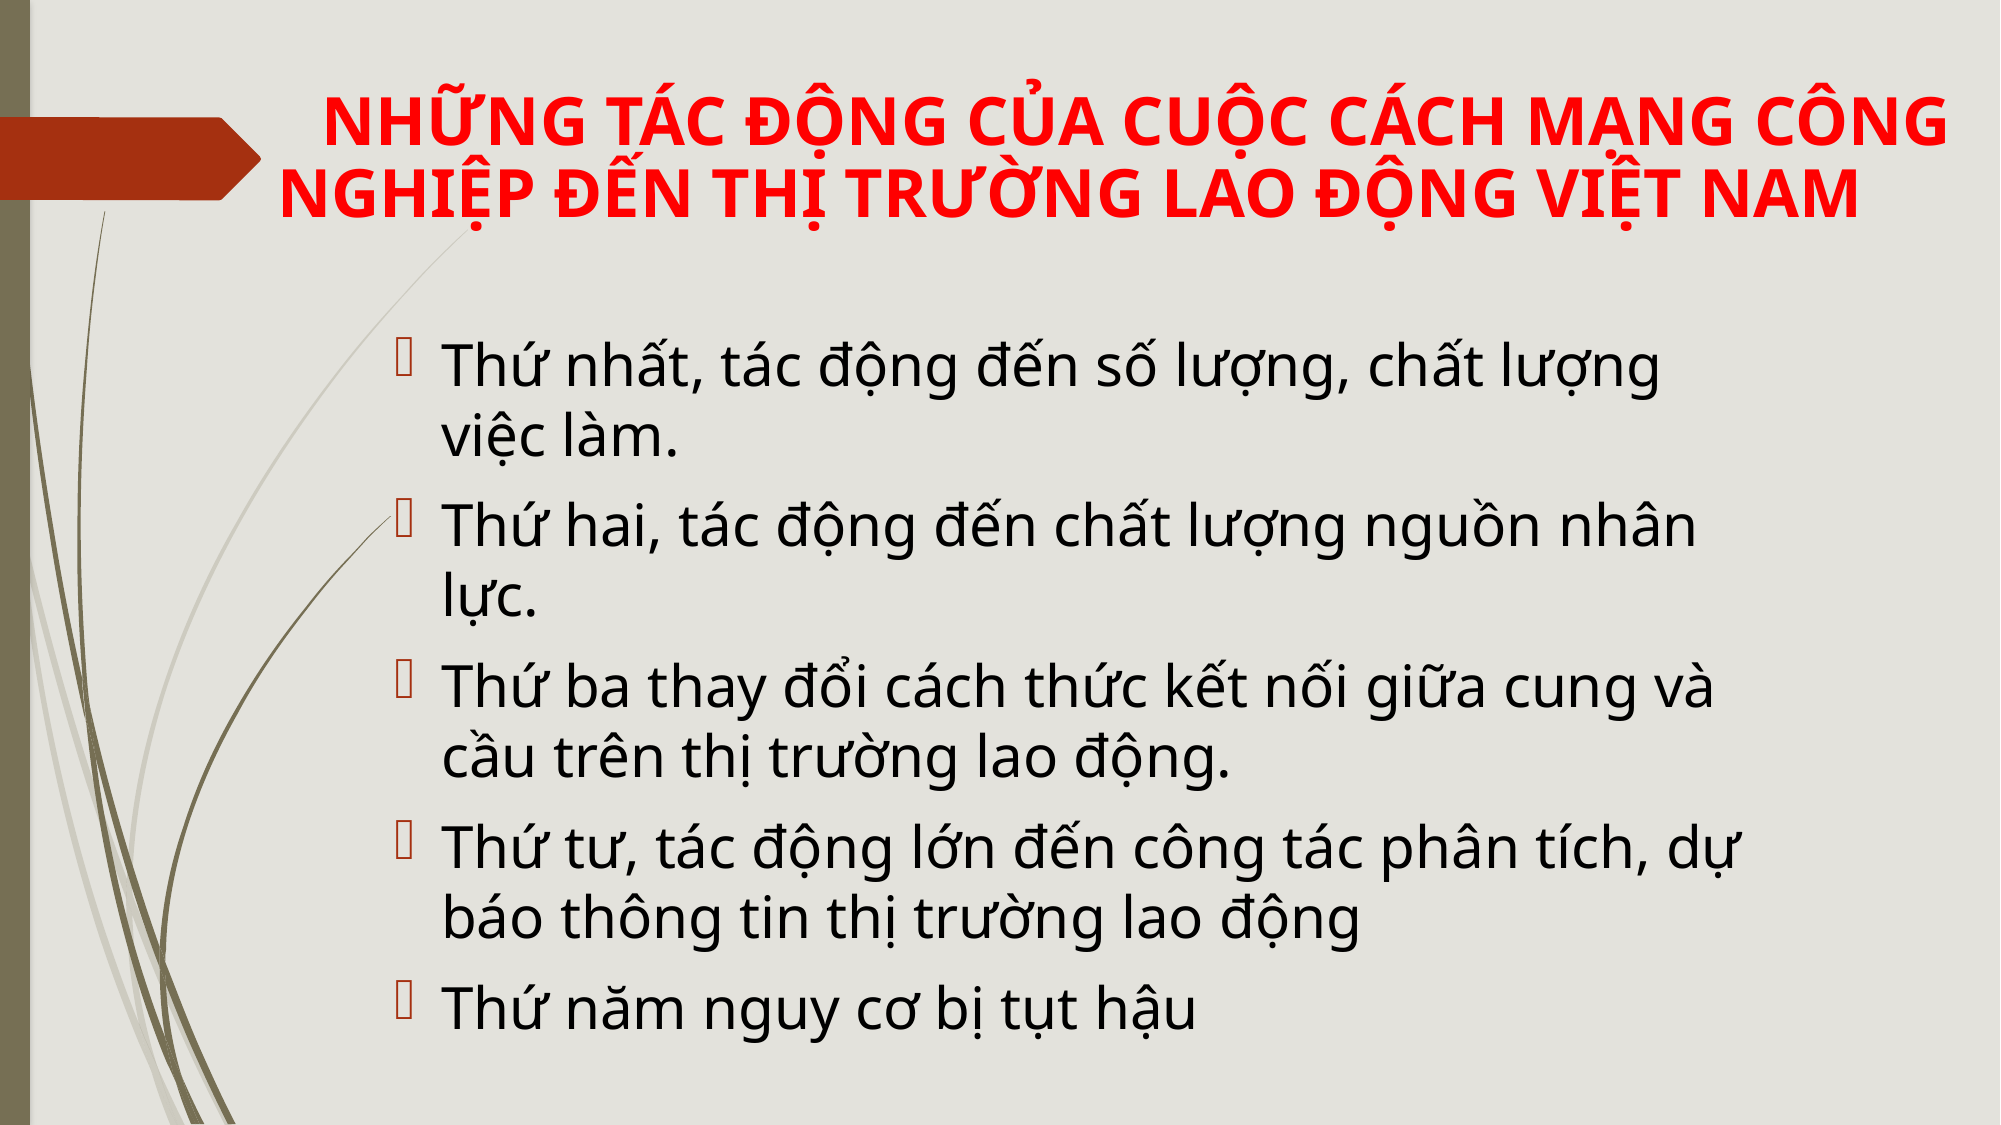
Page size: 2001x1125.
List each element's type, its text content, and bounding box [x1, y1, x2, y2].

title NHỮNG TÁC ĐỘNG CỦA CUỘC CÁCH MẠNG CÔNG NGHIỆP ĐẾN THỊ TRƯỜNG LAO ĐỘNG VIỆT NAM [170, 80, 1971, 291]
list Thứ nhất, tác động đến số lượng, chất lượng việc làm. Thứ hai, tác động đến chất lượng nguồn nhân lực. Thứ ba thay đổi cách thức kết nối giữa cung và cầu trên thị trường lao động. Thứ tư, tác động lớn đến công tác phân tích, dự báo thông tin thị trường lao động Thứ năm nguy cơ bị tụt hậu [304, 320, 1767, 940]
